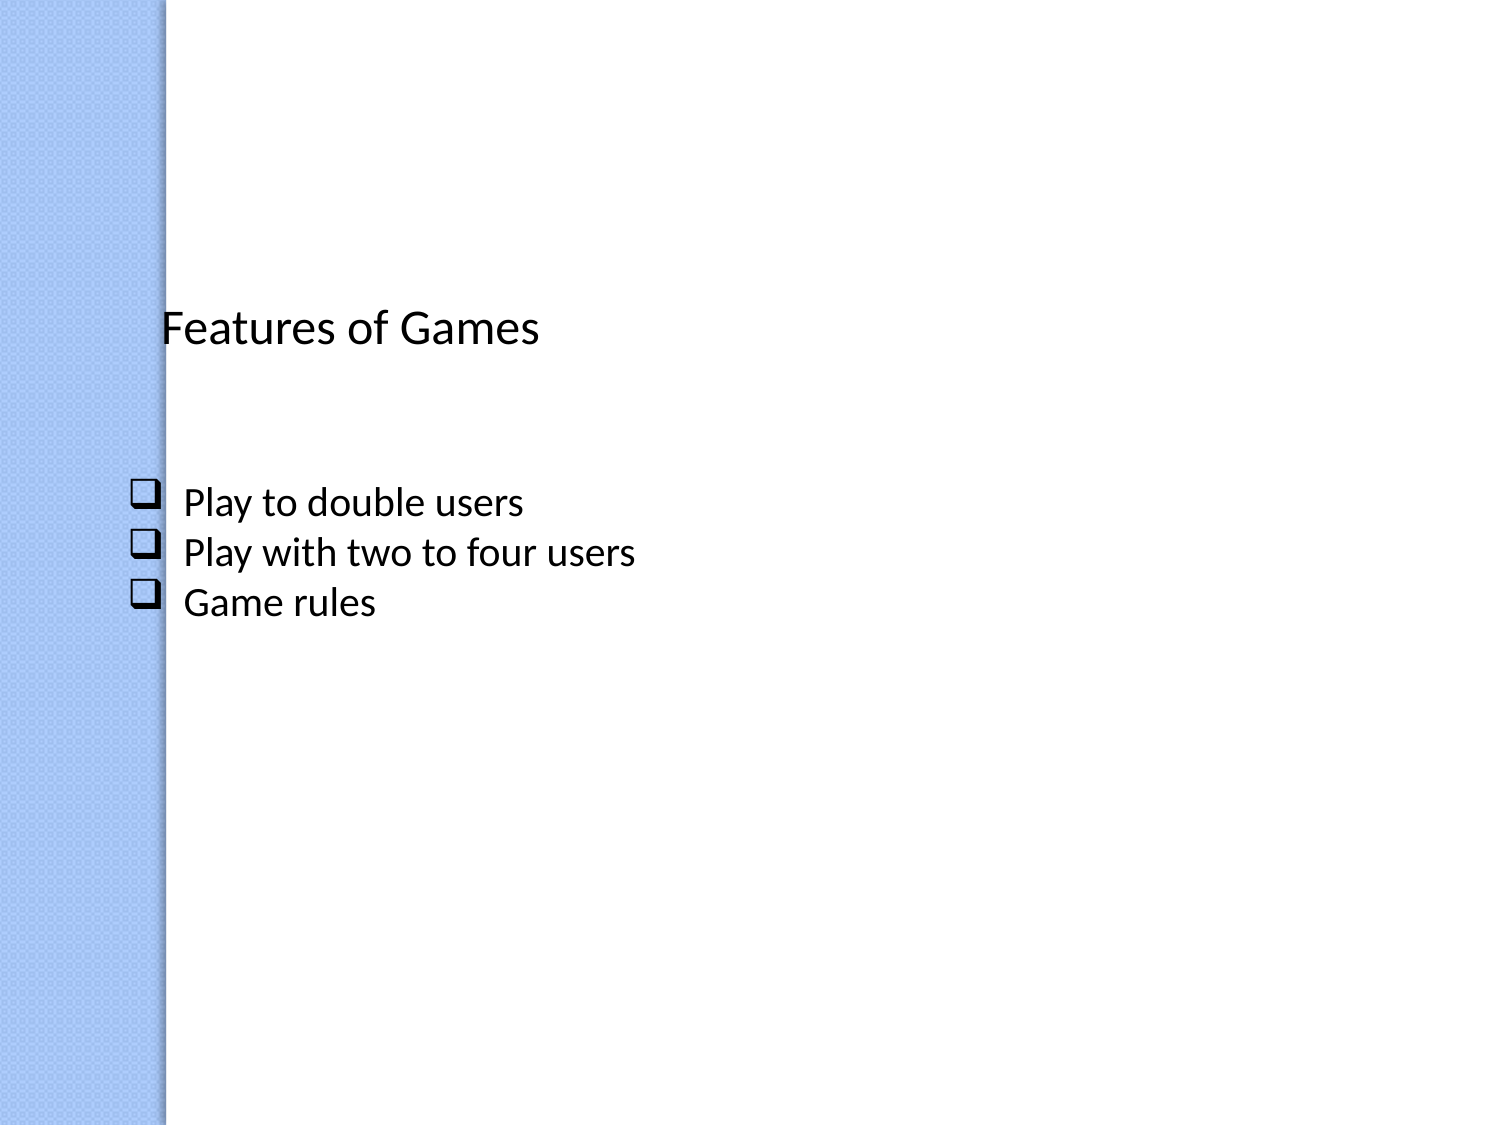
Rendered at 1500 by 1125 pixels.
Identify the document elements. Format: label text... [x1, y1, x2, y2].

text_box Features of Games Play to double users Play with two to four users Game rules [112, 287, 863, 633]
